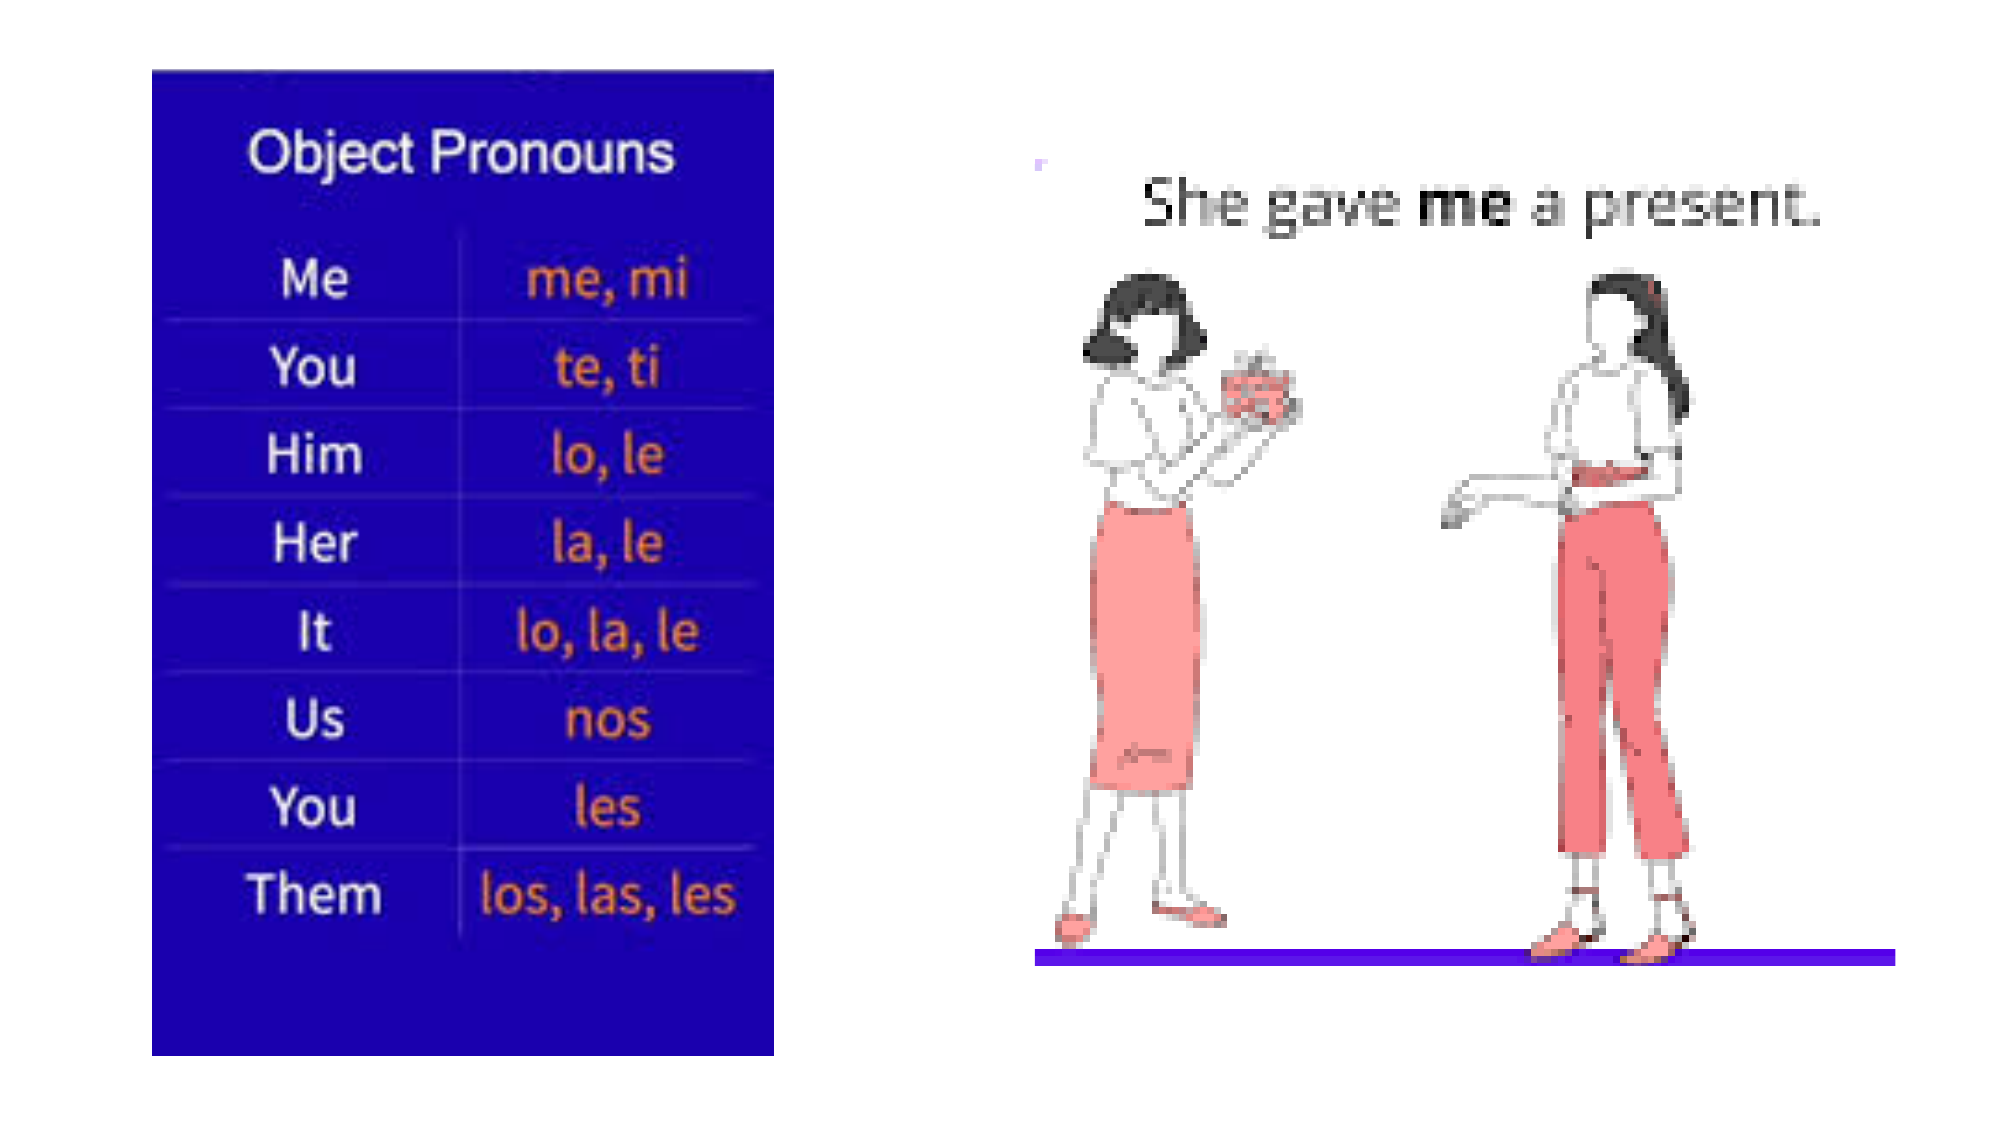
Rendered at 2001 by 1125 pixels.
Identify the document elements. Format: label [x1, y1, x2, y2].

picture [1034, 159, 1896, 966]
picture [152, 69, 774, 1056]
